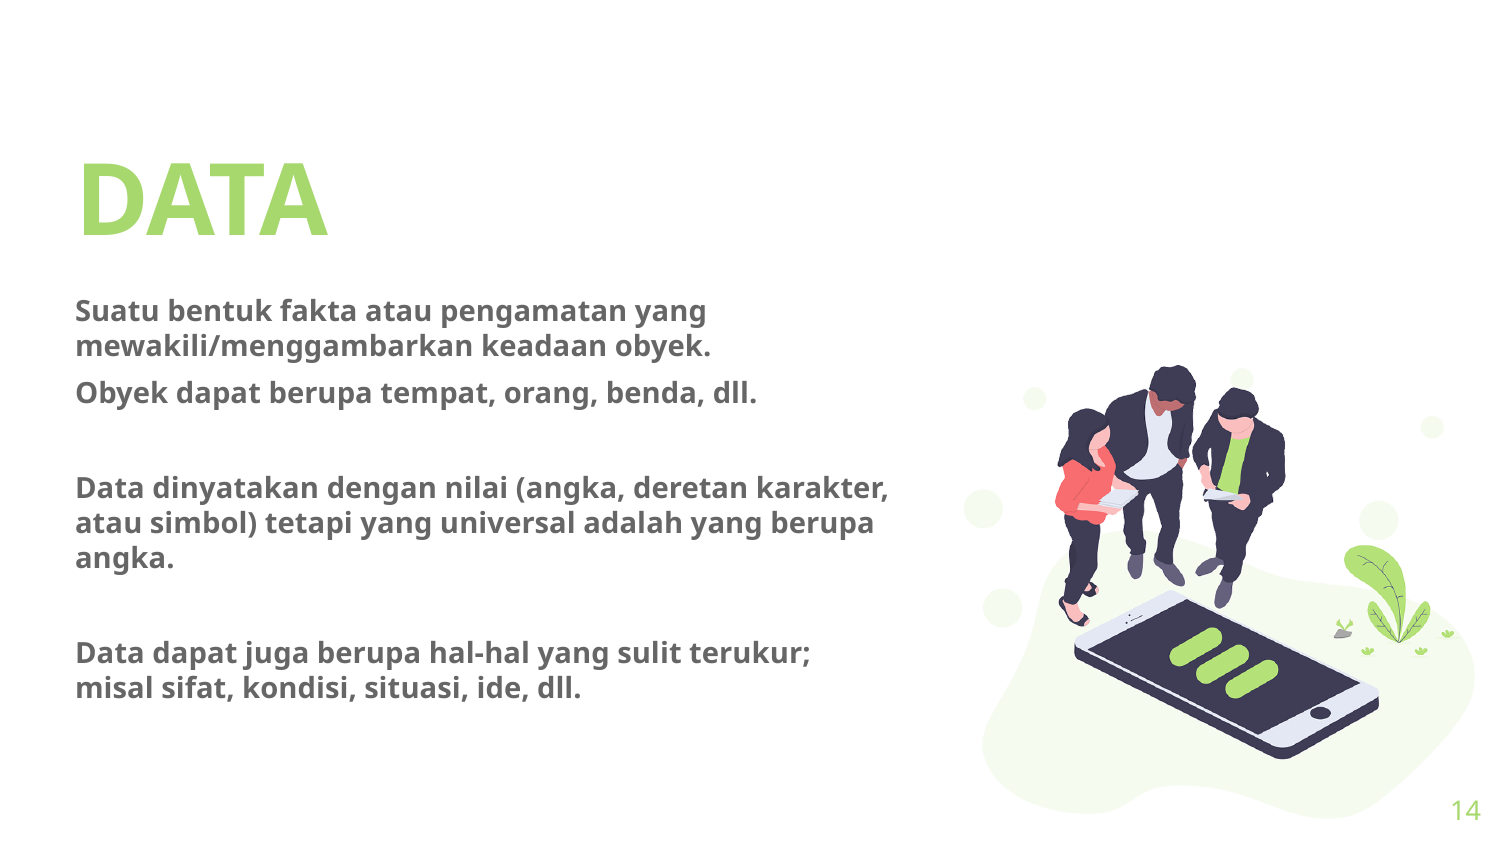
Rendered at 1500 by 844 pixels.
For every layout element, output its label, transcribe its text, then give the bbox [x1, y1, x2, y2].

title DATA [75, 114, 1109, 256]
picture [963, 365, 1475, 819]
slide_number 14 [1391, 779, 1482, 844]
text_box Suatu bentuk fakta atau pengamatan yang mewakili/menggambarkan keadaan obyek. Obyek dapat berupa tempat, orang, benda, dll. Data dinyatakan dengan nilai (angka, deretan karakter, atau simbol) tetapi yang universal adalah yang berupa angka. Data dapat juga berupa hal-hal yang sulit terukur; misal sifat, kondisi, situasi, ide, dll. [74, 291, 892, 759]
